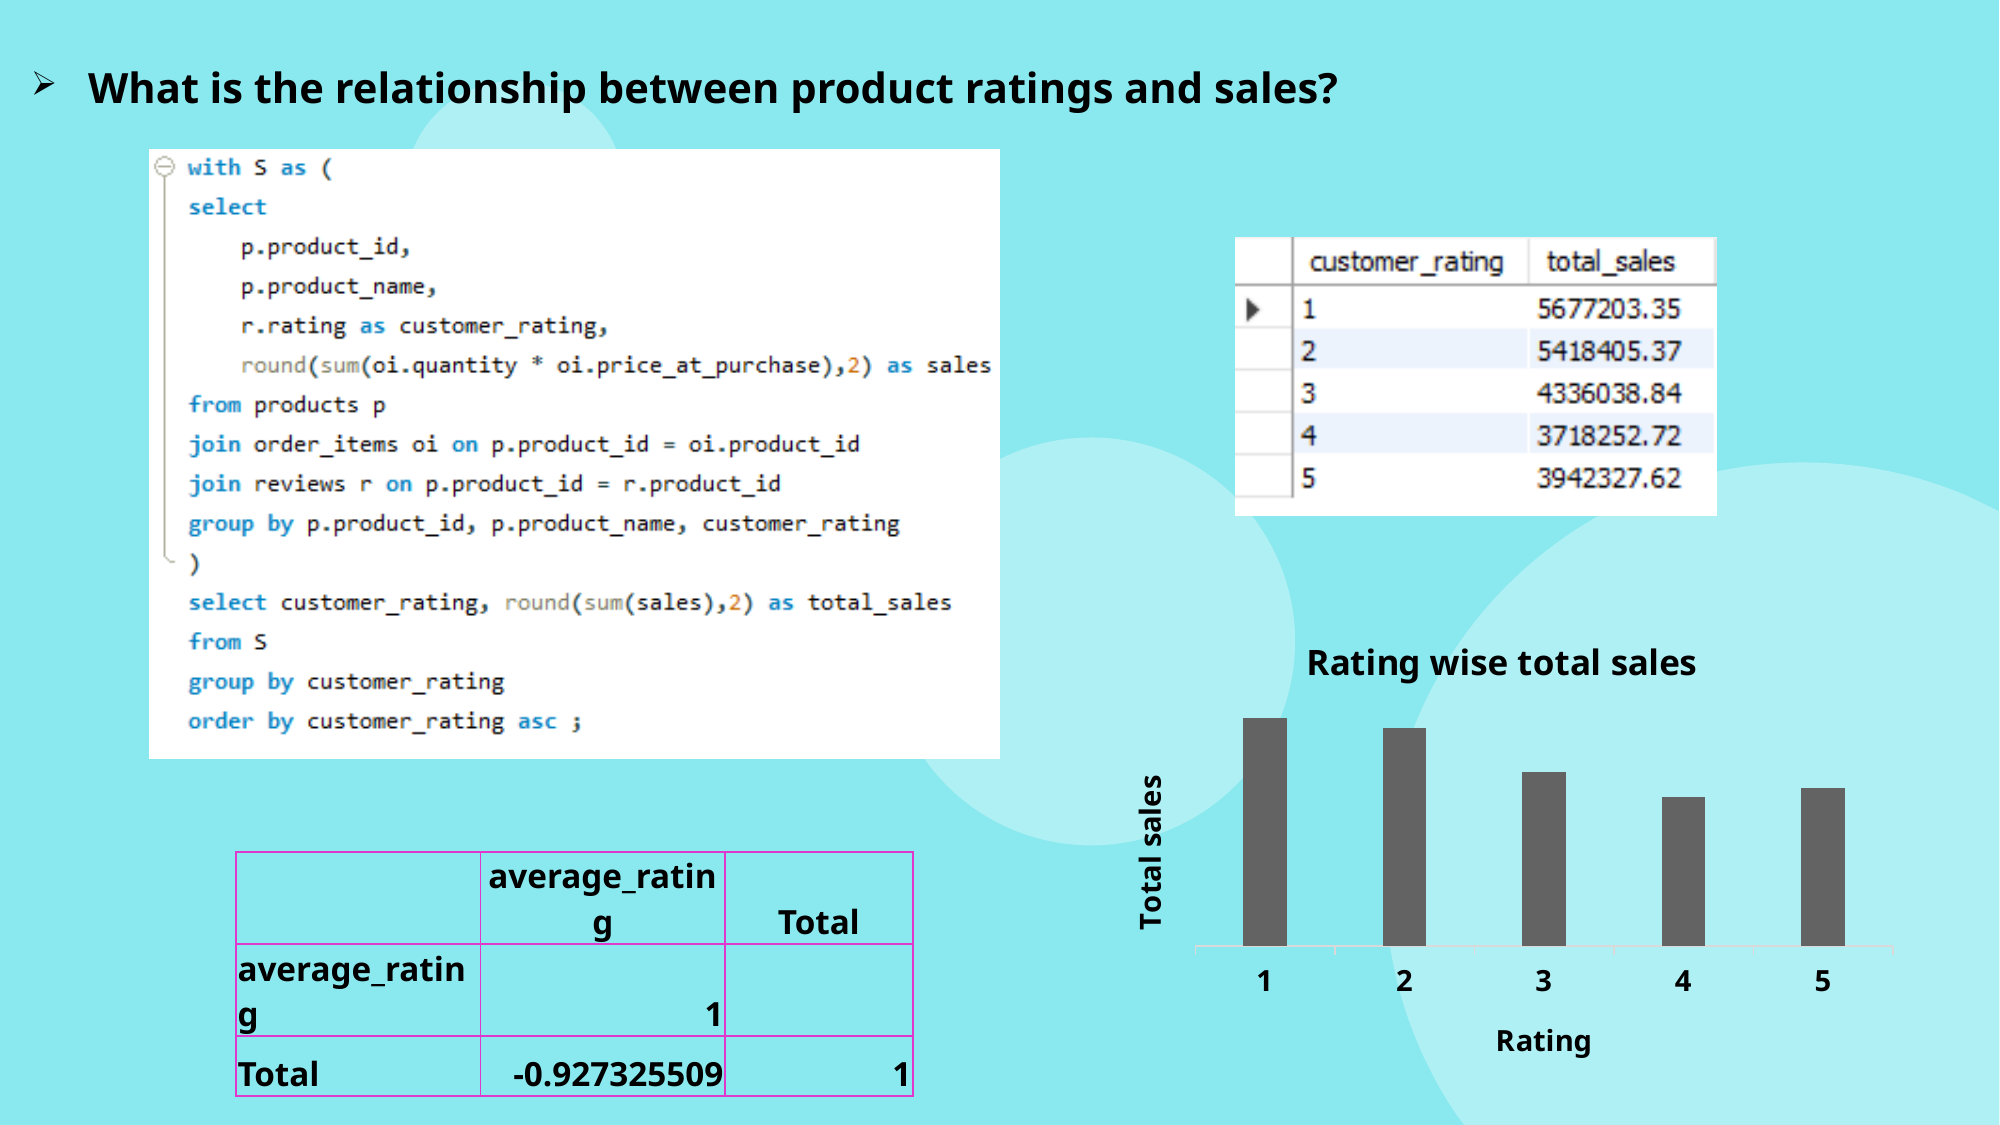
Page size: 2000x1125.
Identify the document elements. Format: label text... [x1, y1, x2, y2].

picture [149, 149, 1000, 759]
chart [1094, 609, 1910, 1095]
table_cell average_rating [237, 945, 480, 1035]
table_cell -0.927325509 [481, 1037, 724, 1095]
picture [1235, 237, 1717, 516]
table_header average_rating [481, 853, 724, 943]
table_cell [726, 945, 912, 1035]
table_header [237, 853, 480, 943]
table_cell 1 [481, 945, 724, 1035]
table_cell Total [237, 1037, 480, 1095]
list What is the relationship between product ratings and sales? [31, 30, 1402, 149]
table_header Total [726, 853, 912, 943]
table_cell 1 [726, 1037, 912, 1095]
